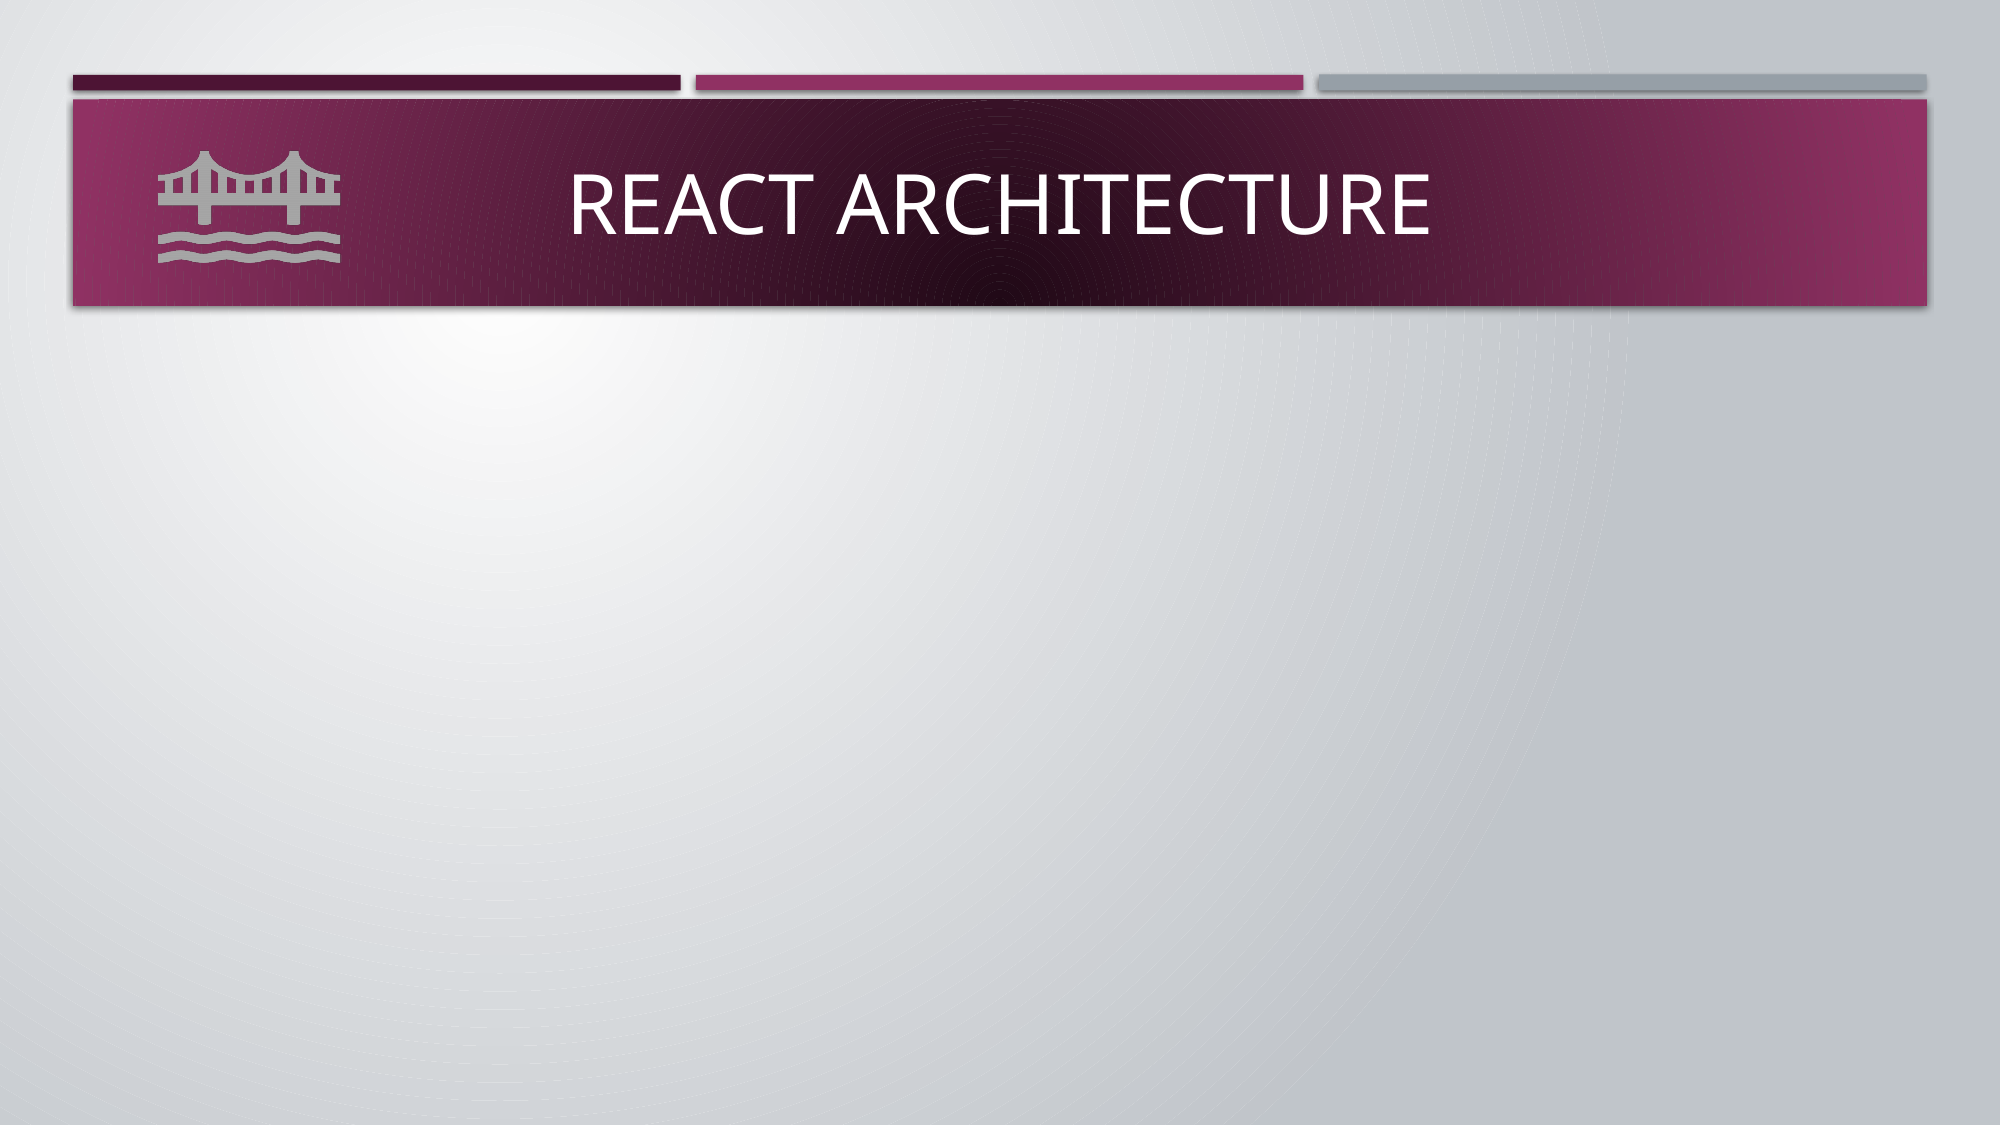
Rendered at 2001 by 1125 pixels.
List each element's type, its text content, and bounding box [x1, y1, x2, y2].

picture [142, 119, 356, 271]
title React Architecture [95, 119, 1905, 282]
